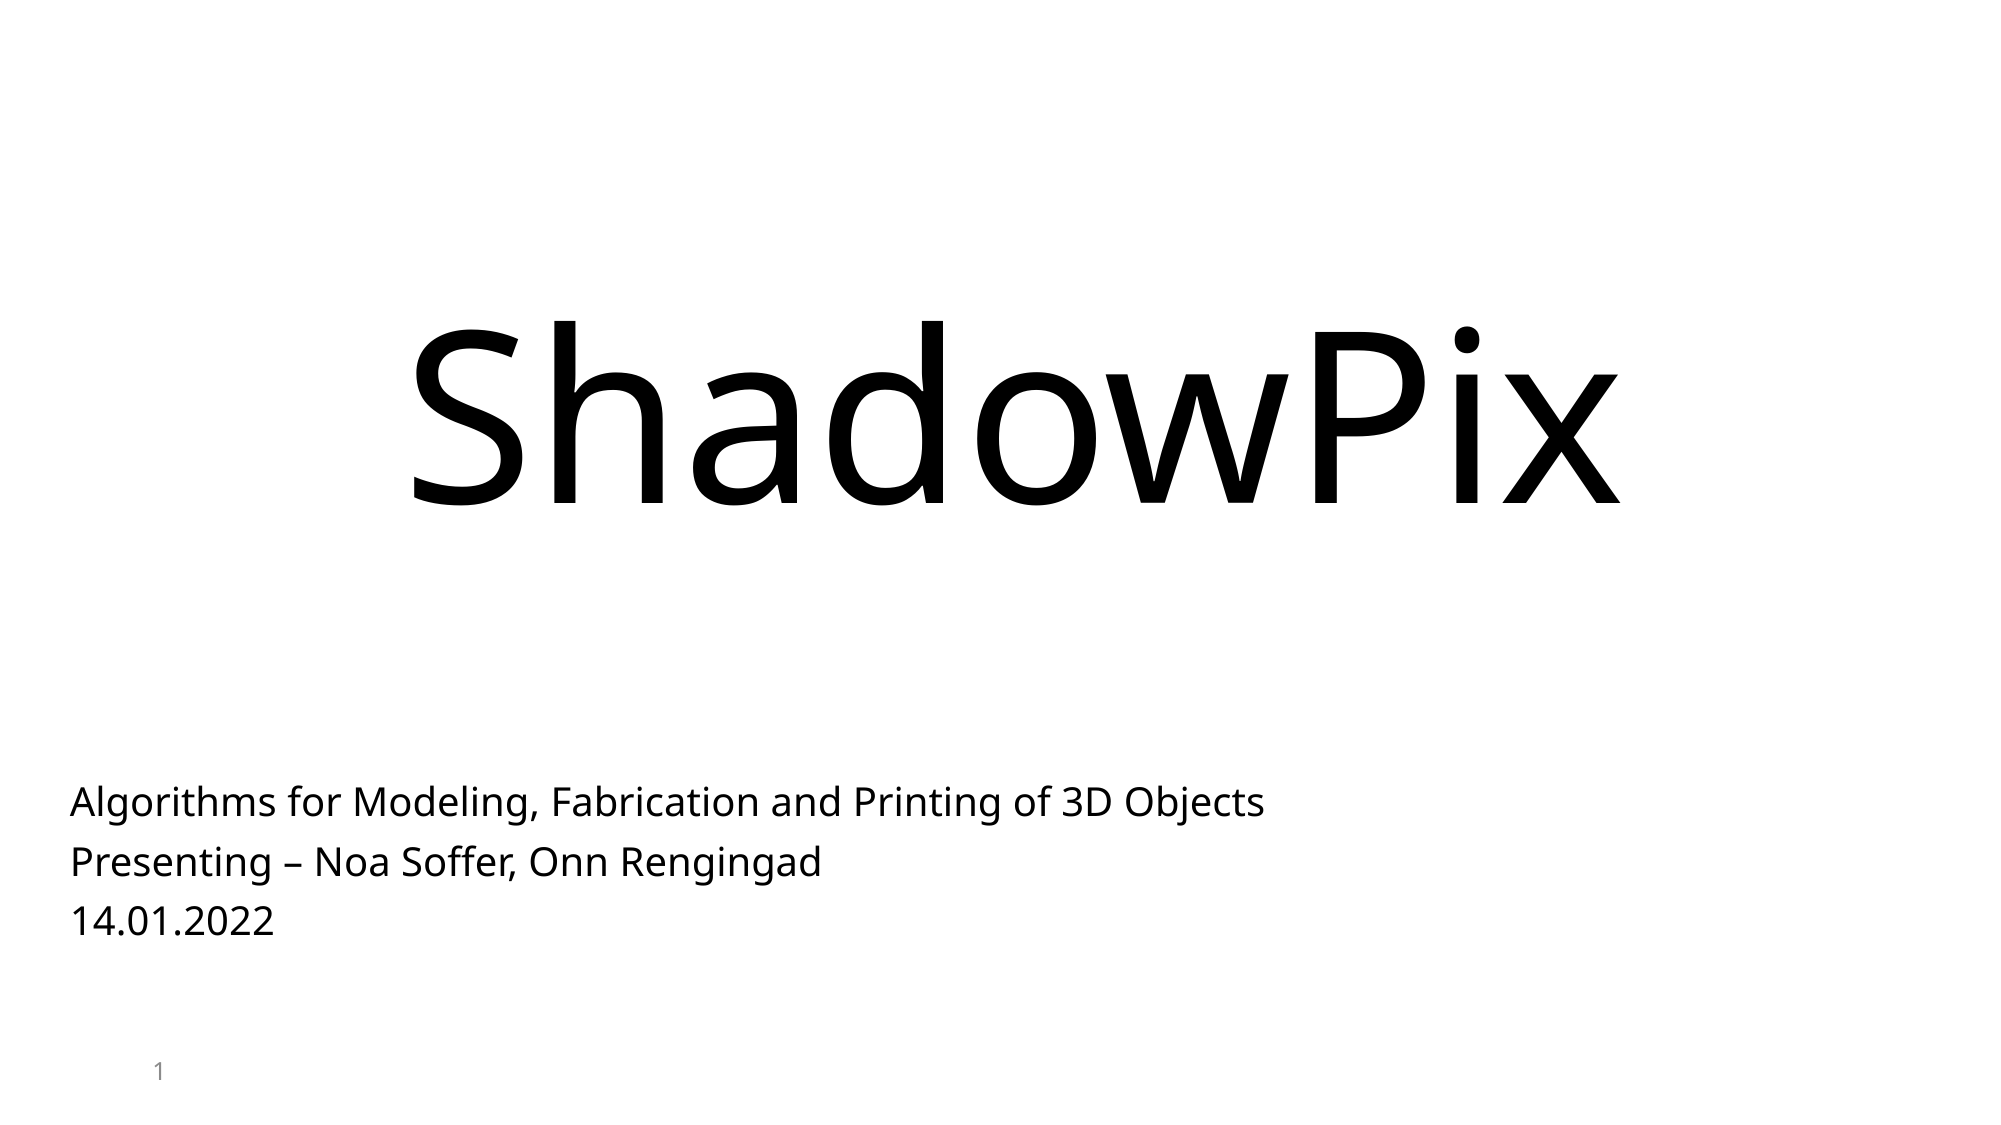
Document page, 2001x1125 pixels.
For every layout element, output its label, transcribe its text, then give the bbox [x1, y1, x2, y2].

subtitle Algorithms for Modeling, Fabrication and Printing of 3D Objects Presenting – Noa Soffer, Onn Rengingad 14.01.2022 [54, 774, 1329, 955]
title ShadowPix [196, 170, 1832, 563]
slide_number 1 [137, 1042, 588, 1103]
